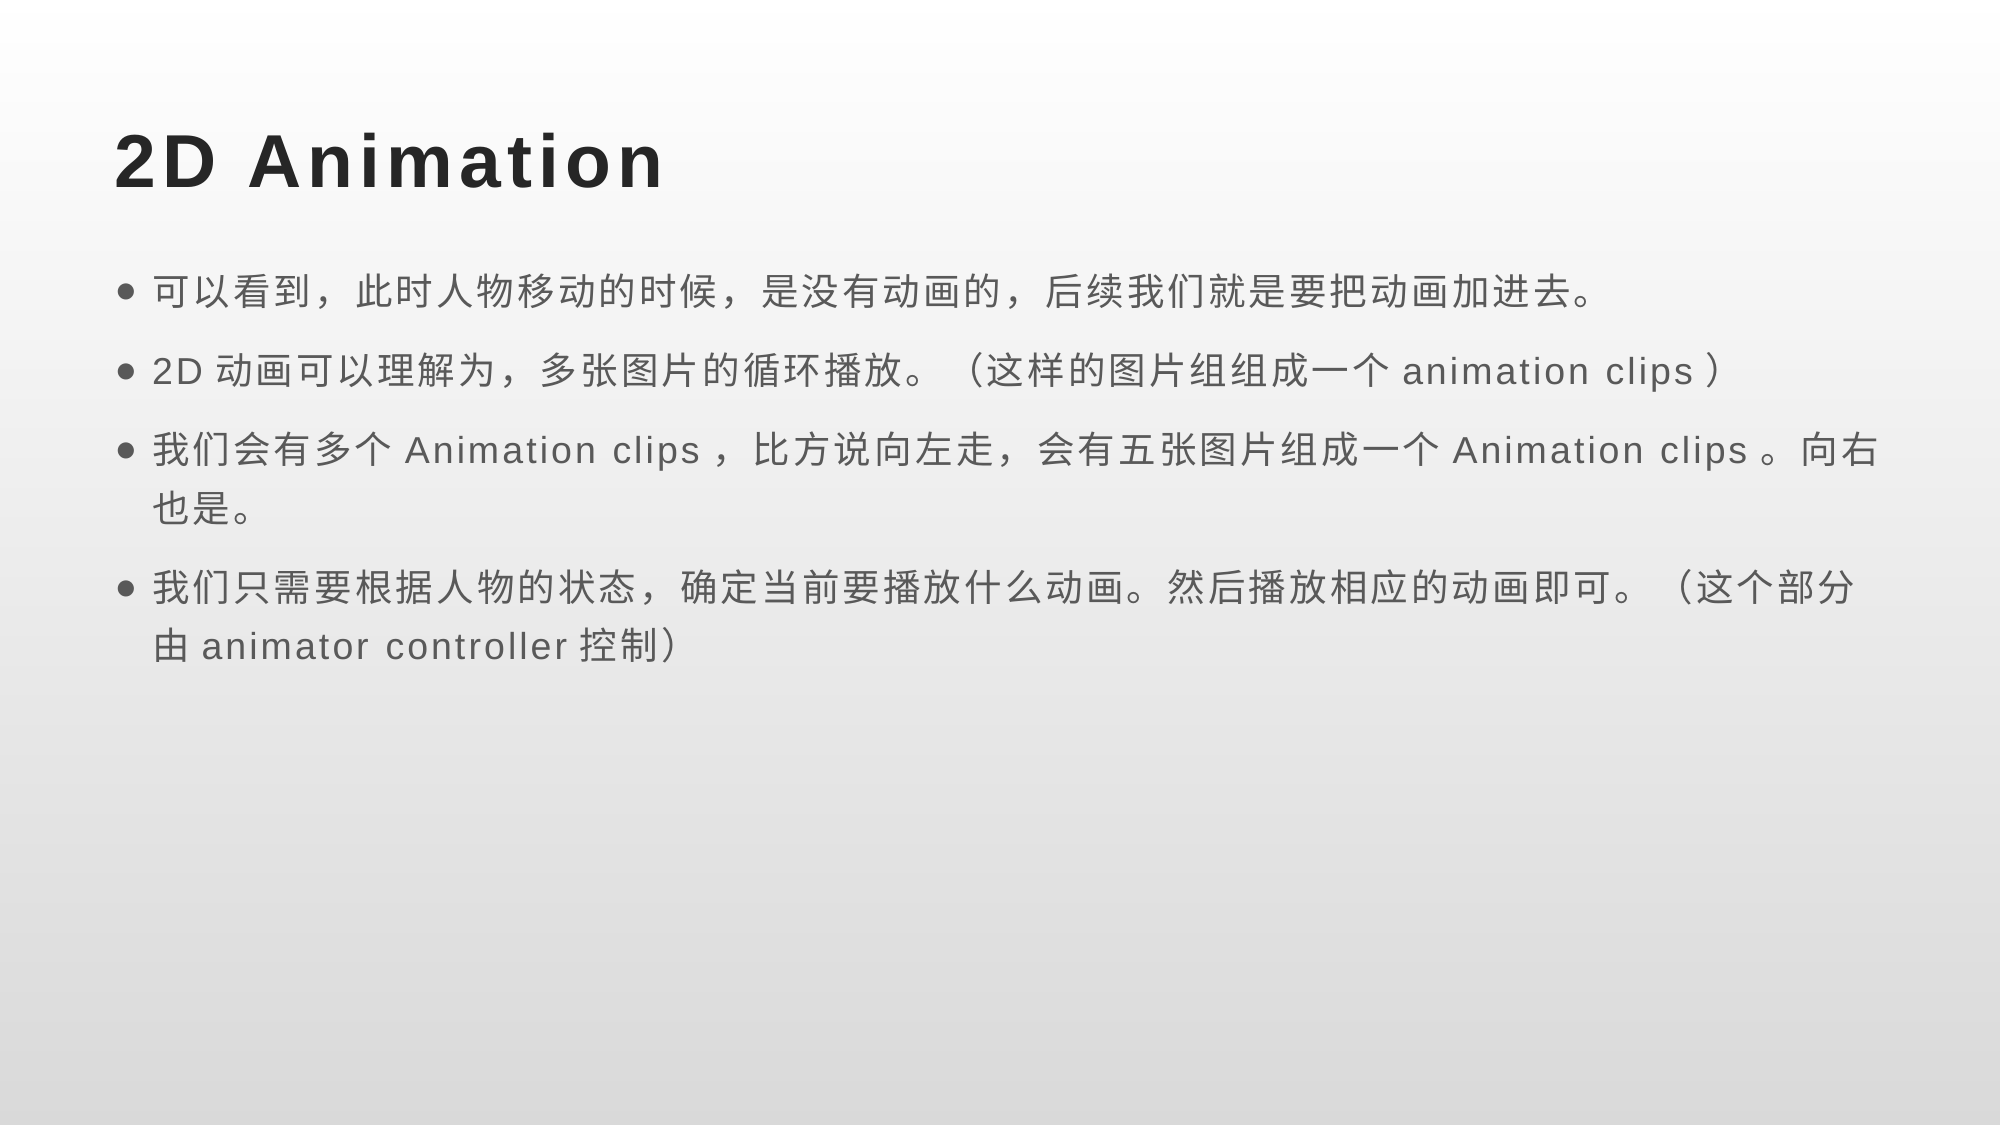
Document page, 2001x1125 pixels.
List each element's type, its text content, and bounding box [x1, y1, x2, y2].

title 2D Animation [99, 99, 1900, 216]
list 可以看到，此时人物移动的时候，是没有动画的，后续我们就是要把动画加进去。 2D动画可以理解为，多张图片的循环播放。（这样的图片组组成一个animation clips） 我们会有多个Animation clips，比方说向左走，会有五张图片组成一个Animation clips。向右也是。 我们只需要根据人物的状态，确定当前要播放什么动画。然后播放相应的动画即可。（这个部分由animator controller控制） [99, 246, 1900, 1026]
